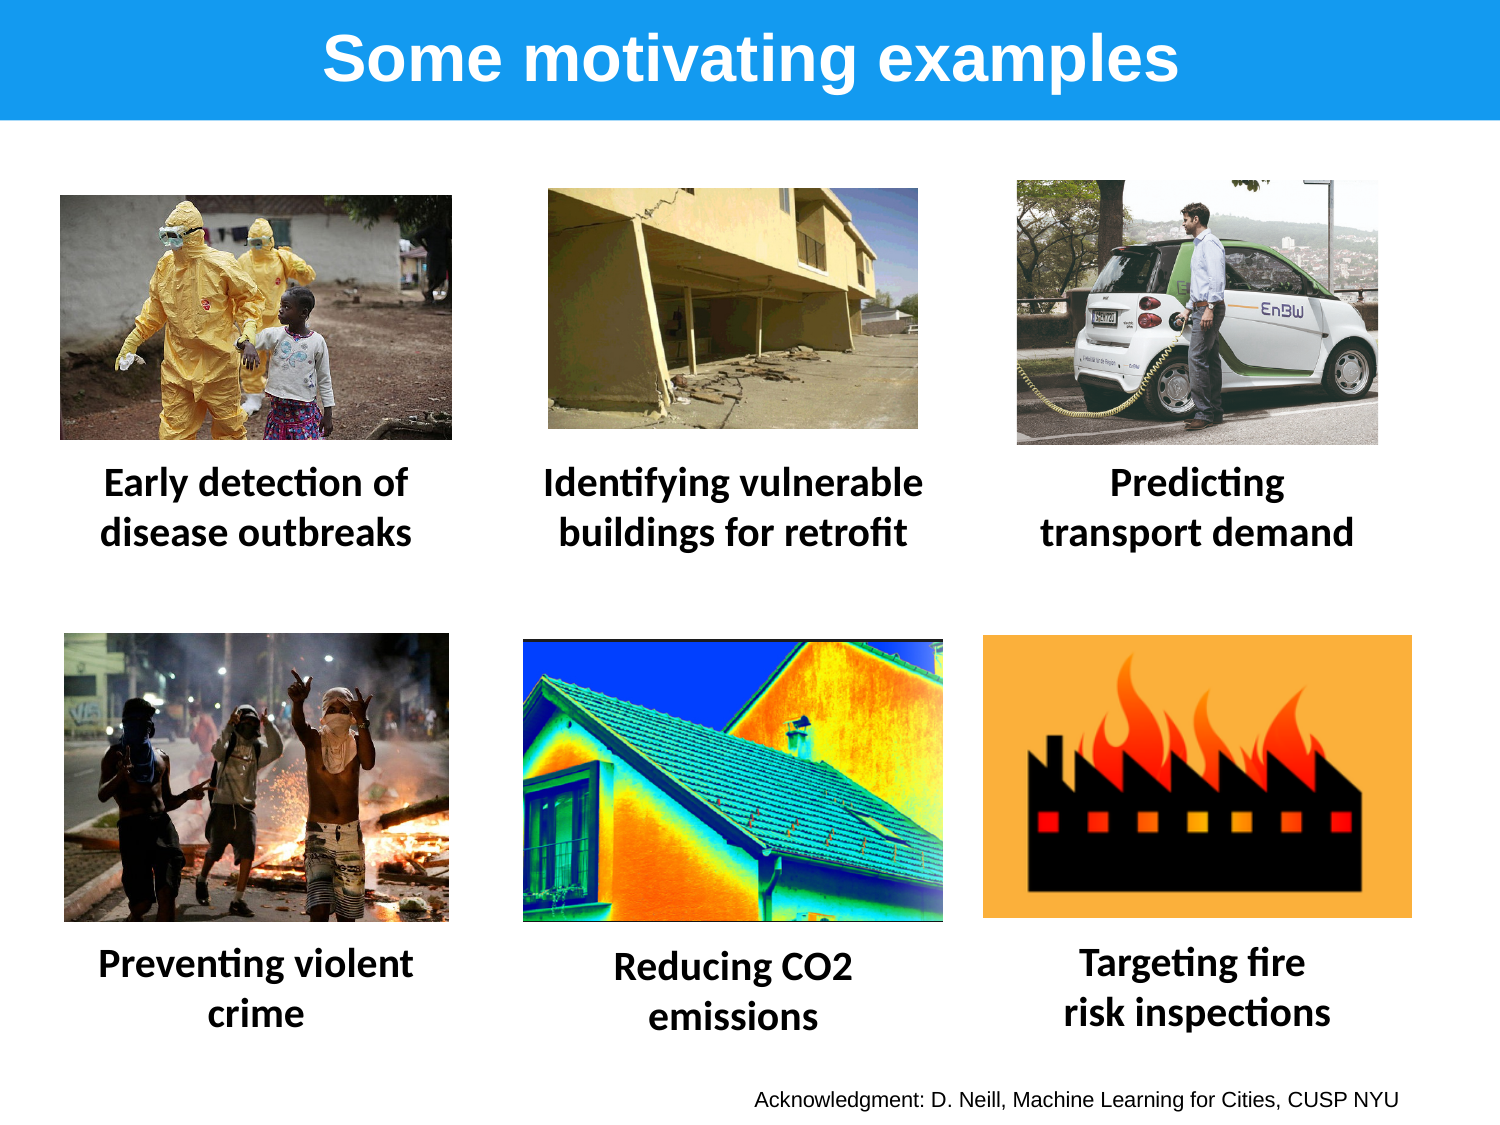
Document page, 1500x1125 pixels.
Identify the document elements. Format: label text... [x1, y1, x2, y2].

picture [523, 639, 943, 922]
text_box Predicting transport demand [1013, 447, 1382, 615]
text_box Reducing CO2 emissions [537, 931, 930, 1099]
picture [548, 188, 918, 429]
picture [64, 633, 449, 922]
text_box Early detection of disease outbreaks [54, 447, 459, 615]
picture [60, 195, 452, 440]
picture [1016, 180, 1379, 445]
text_box Preventing violent crime [57, 927, 455, 1096]
text_box Identifying vulnerable buildings for retrofit [519, 447, 948, 615]
picture [983, 635, 1412, 918]
list Some motivating examples [103, 0, 1401, 121]
text_box Acknowledgment: D. Neill, Machine Learning for Cities, CUSP NYU [689, 1078, 1417, 1120]
text_box Targeting fire risk inspections [1001, 927, 1394, 1078]
